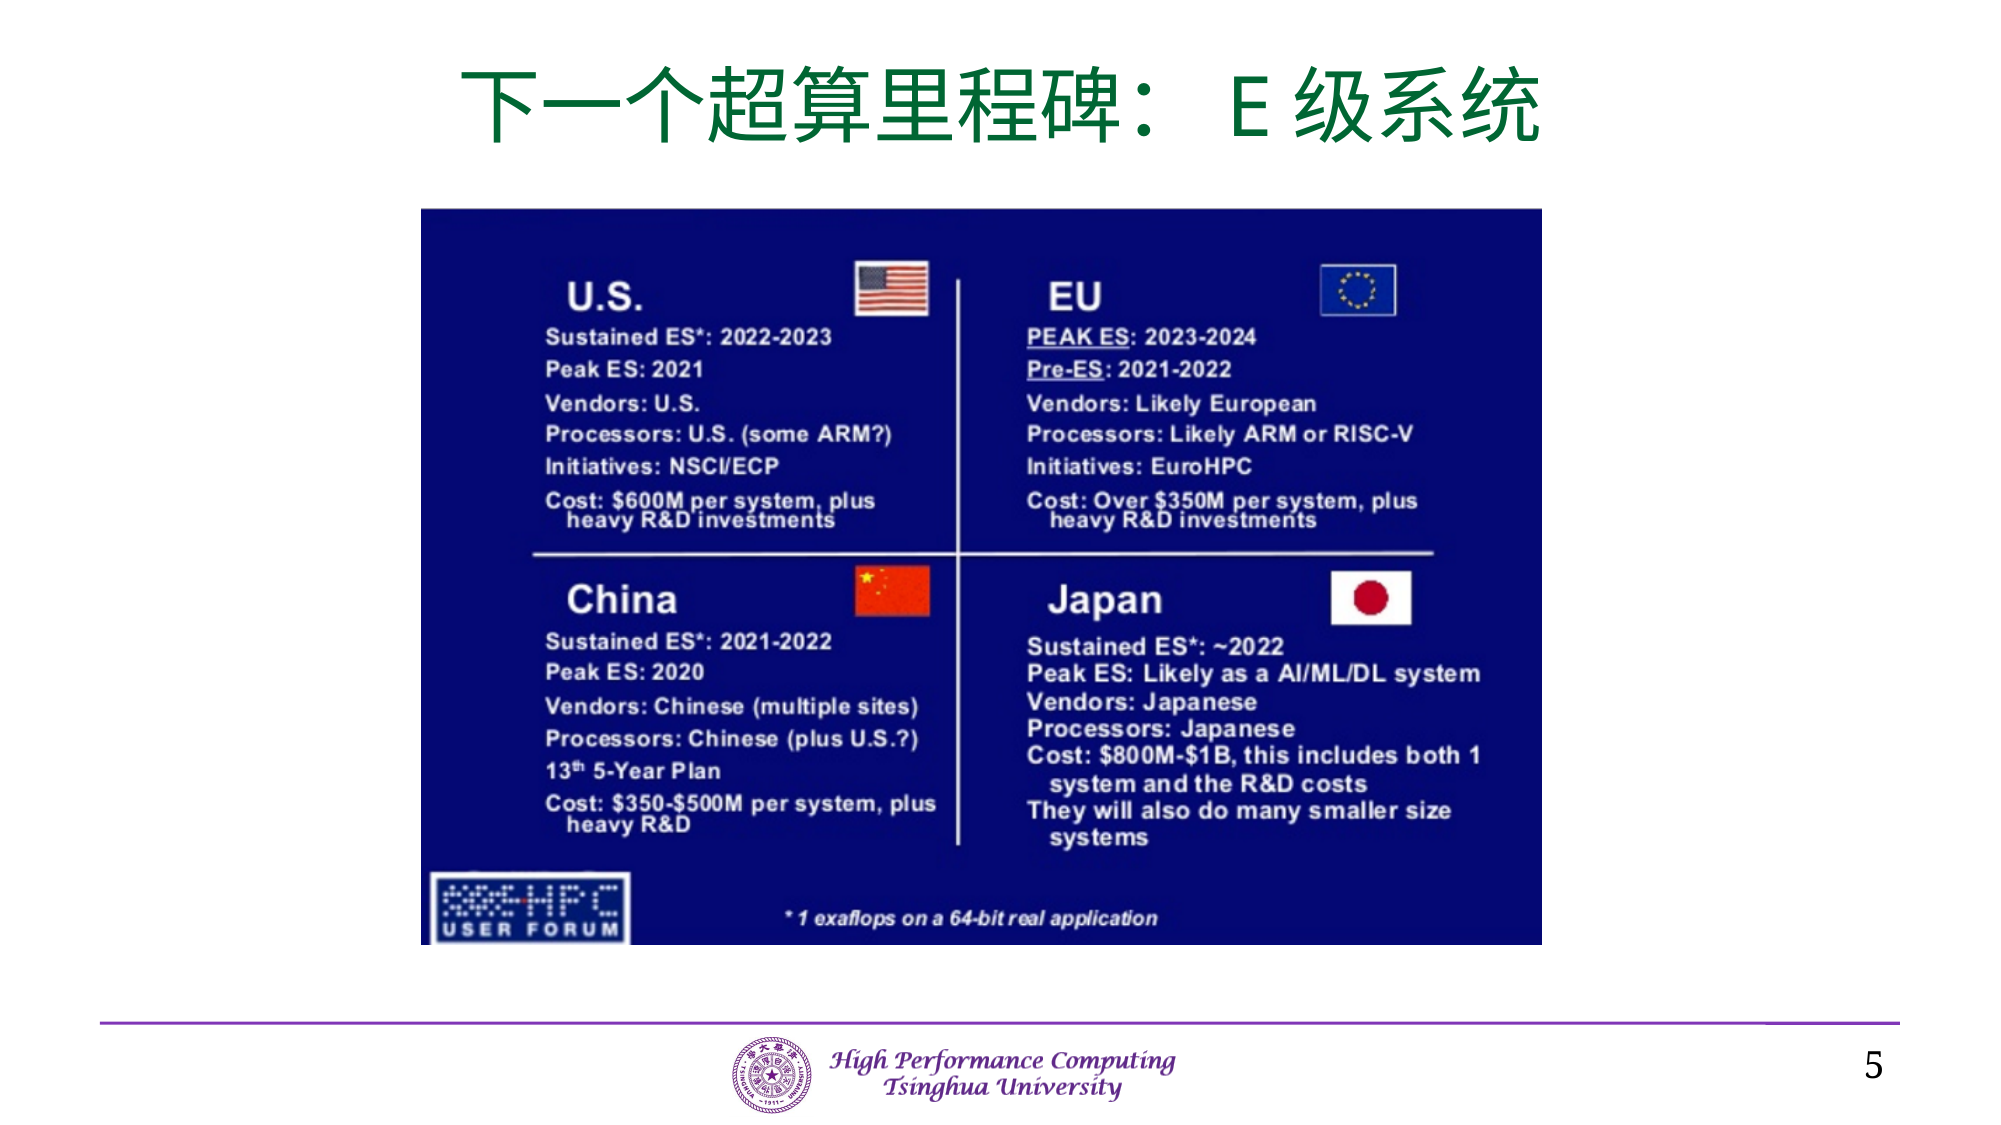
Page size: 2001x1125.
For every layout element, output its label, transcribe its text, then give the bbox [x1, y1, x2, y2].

picture [729, 1034, 1201, 1117]
title 下一个超算里程碑：E级系统 [99, 45, 1900, 233]
picture [420, 207, 1542, 945]
slide_number 5 [1433, 1023, 1901, 1100]
